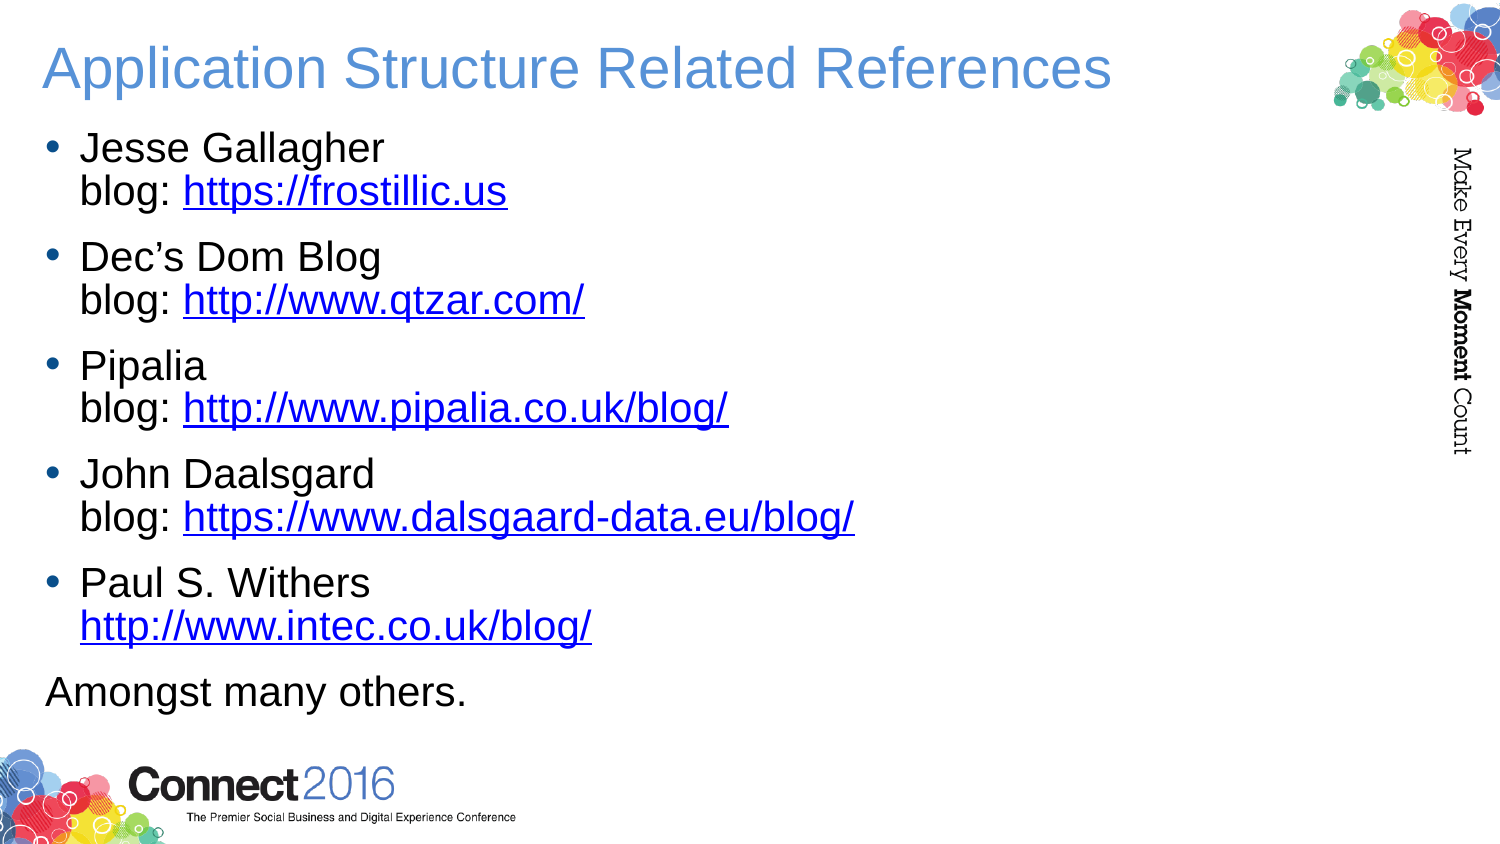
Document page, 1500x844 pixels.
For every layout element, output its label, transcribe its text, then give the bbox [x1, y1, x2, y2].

list Jesse Gallagher blog: https://frostillic.us Dec’s Dom Blog blog: http://www.qtzar.com/ Pipalia blog: http://www.pipalia.co.uk/blog/ John Daalsgard blog: https://www.dalsgaard-data.eu/blog/ Paul S. Withers http://www.intec.co.uk/blog/ Amongst many others. [36, 120, 1398, 721]
title Application Structure Related References [34, 12, 1312, 108]
picture [1441, 148, 1474, 521]
picture [1329, 3, 1500, 118]
picture [0, 745, 544, 844]
